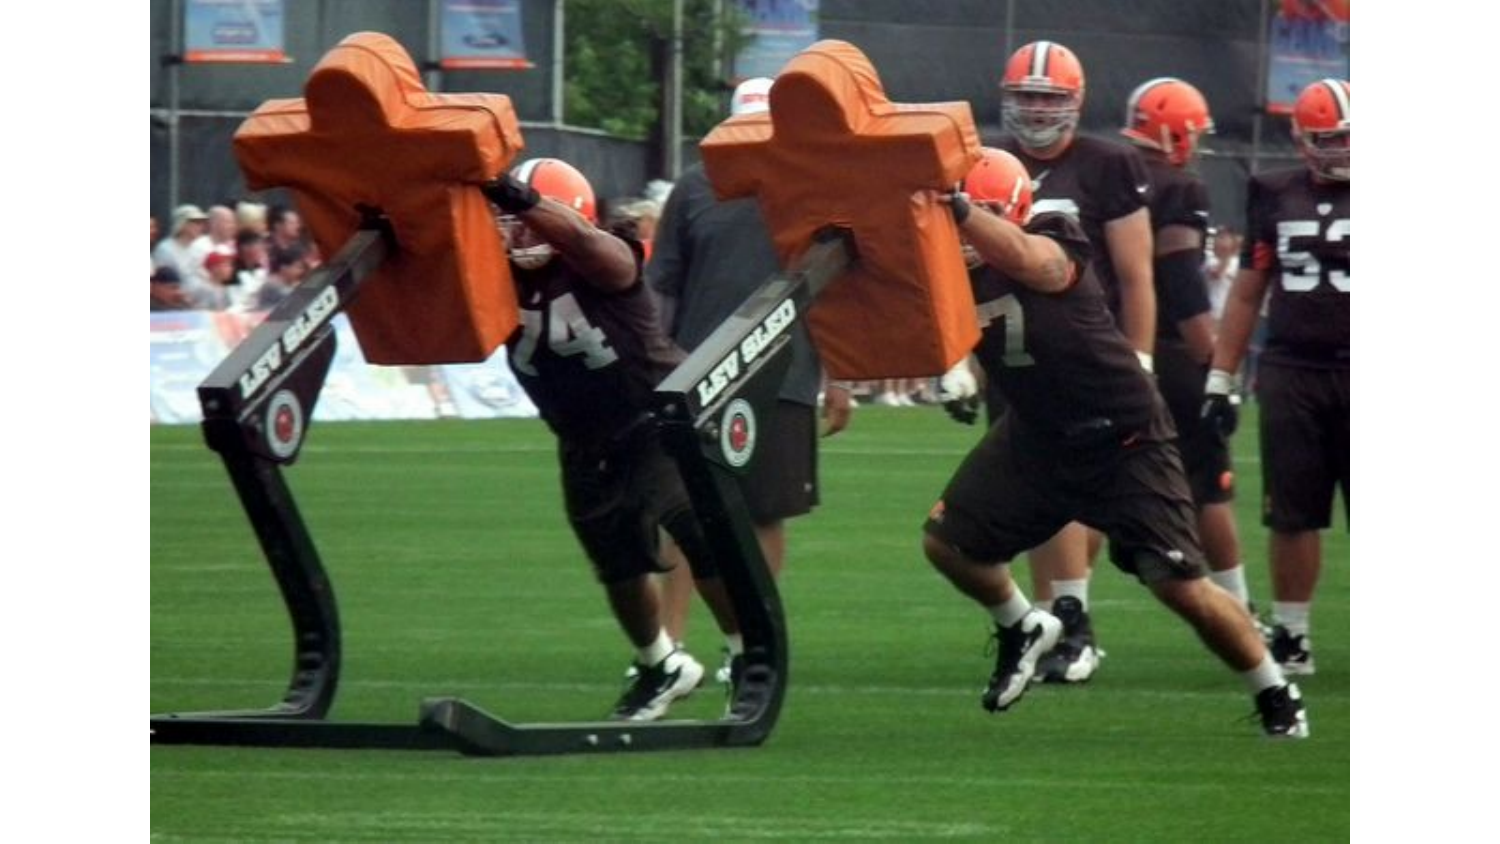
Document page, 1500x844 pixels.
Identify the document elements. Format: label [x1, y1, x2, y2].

picture [149, 0, 1351, 844]
